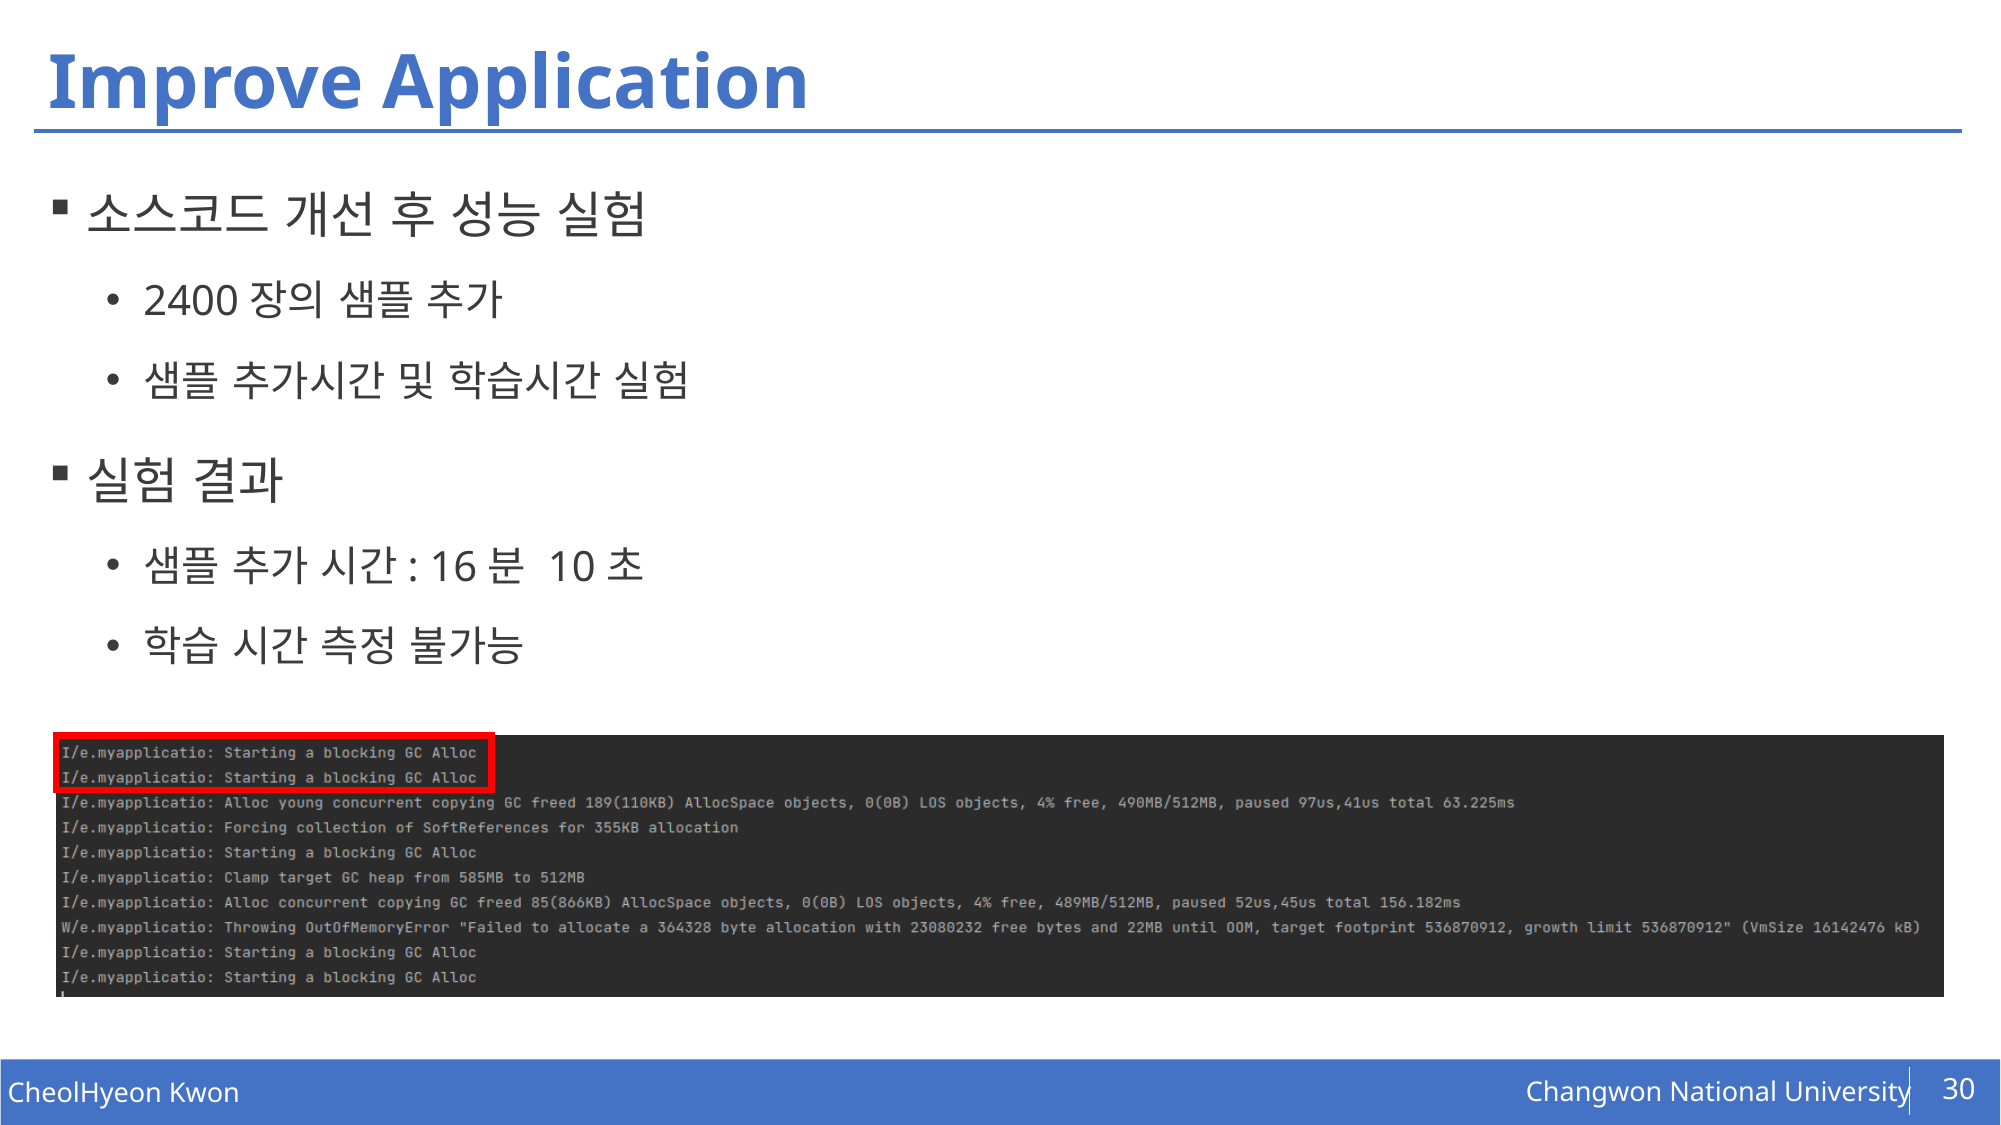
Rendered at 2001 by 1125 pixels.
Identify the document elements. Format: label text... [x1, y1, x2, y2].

title Improve Application [33, 27, 1963, 143]
picture [56, 735, 1944, 997]
list 소스코드 개선 후 성능 실험 2400장의 샘플 추가 샘플 추가시간 및 학습시간 실험 실험 결과 샘플 추가 시간: 16분 10초 학습 시간 측정 불가능 [33, 152, 1963, 997]
slide_number 30 [1922, 1060, 1996, 1121]
